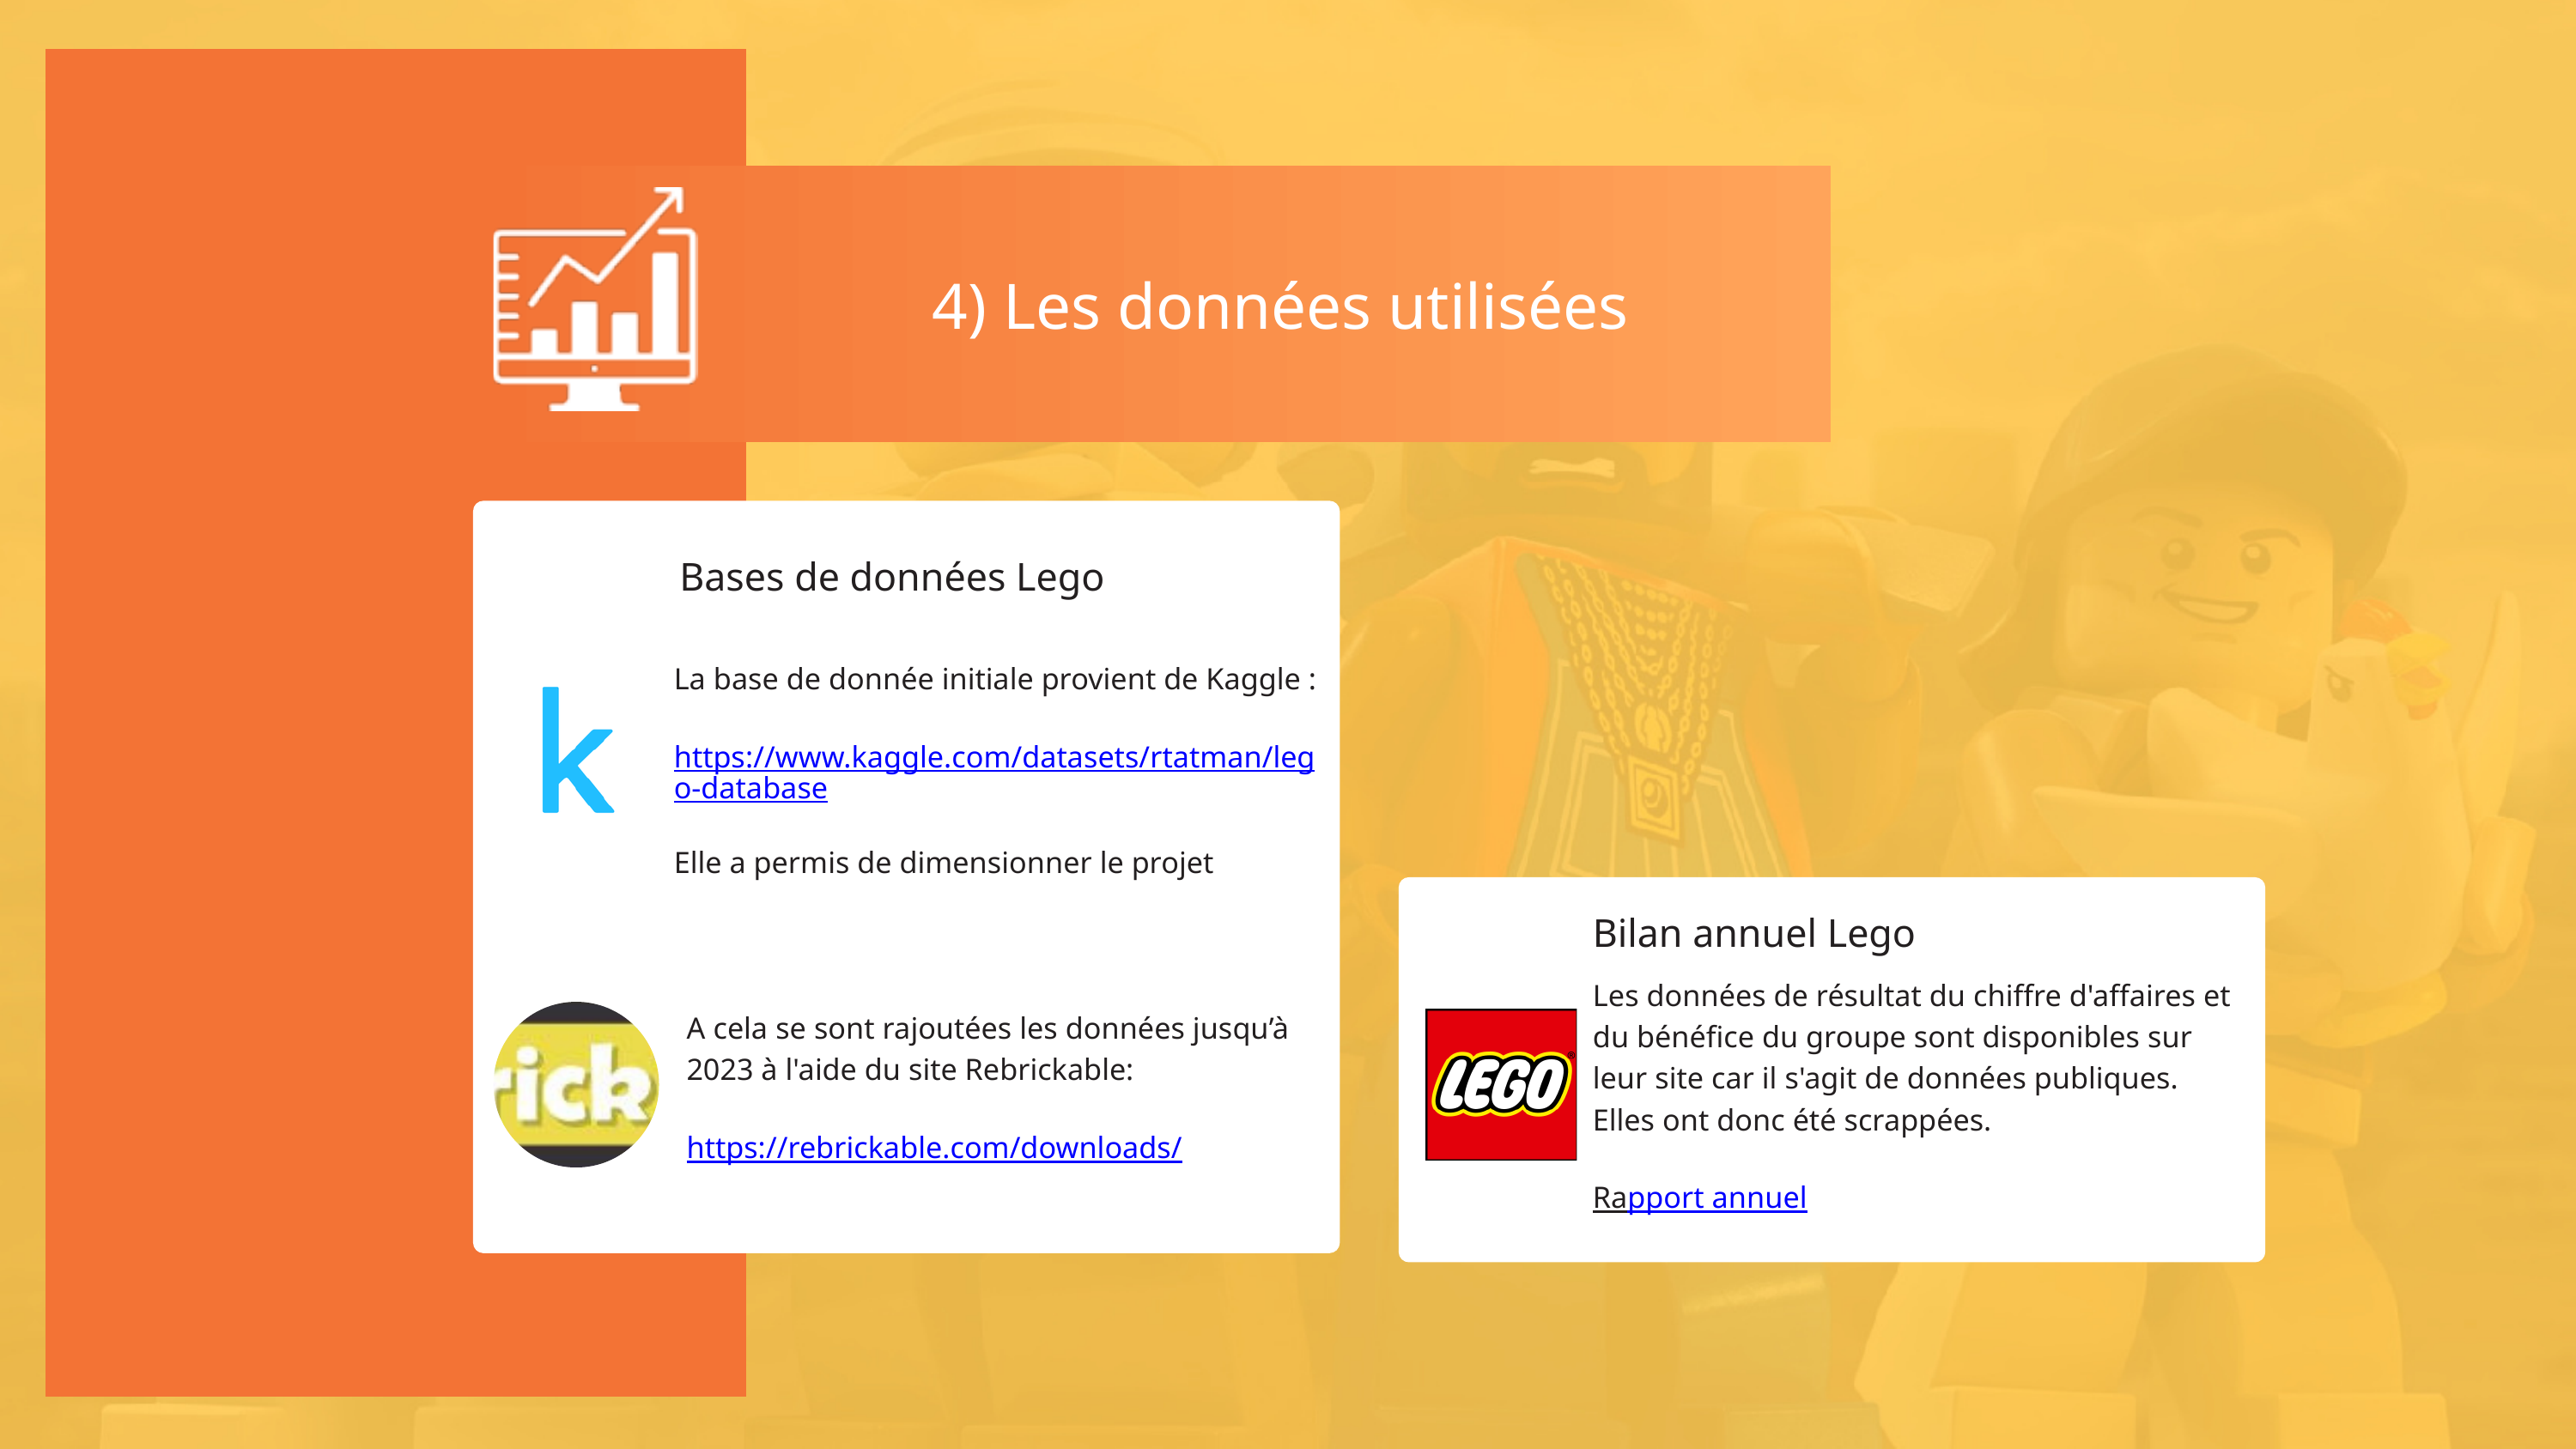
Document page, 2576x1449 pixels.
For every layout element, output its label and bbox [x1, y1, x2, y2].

text_box [493, 667, 659, 834]
text_box [473, 500, 1340, 1253]
text_box [0, 0, 2576, 1449]
text_box [45, 48, 746, 1397]
text_box [471, 165, 1832, 442]
text_box [1399, 877, 2265, 1262]
text_box [493, 1001, 659, 1168]
